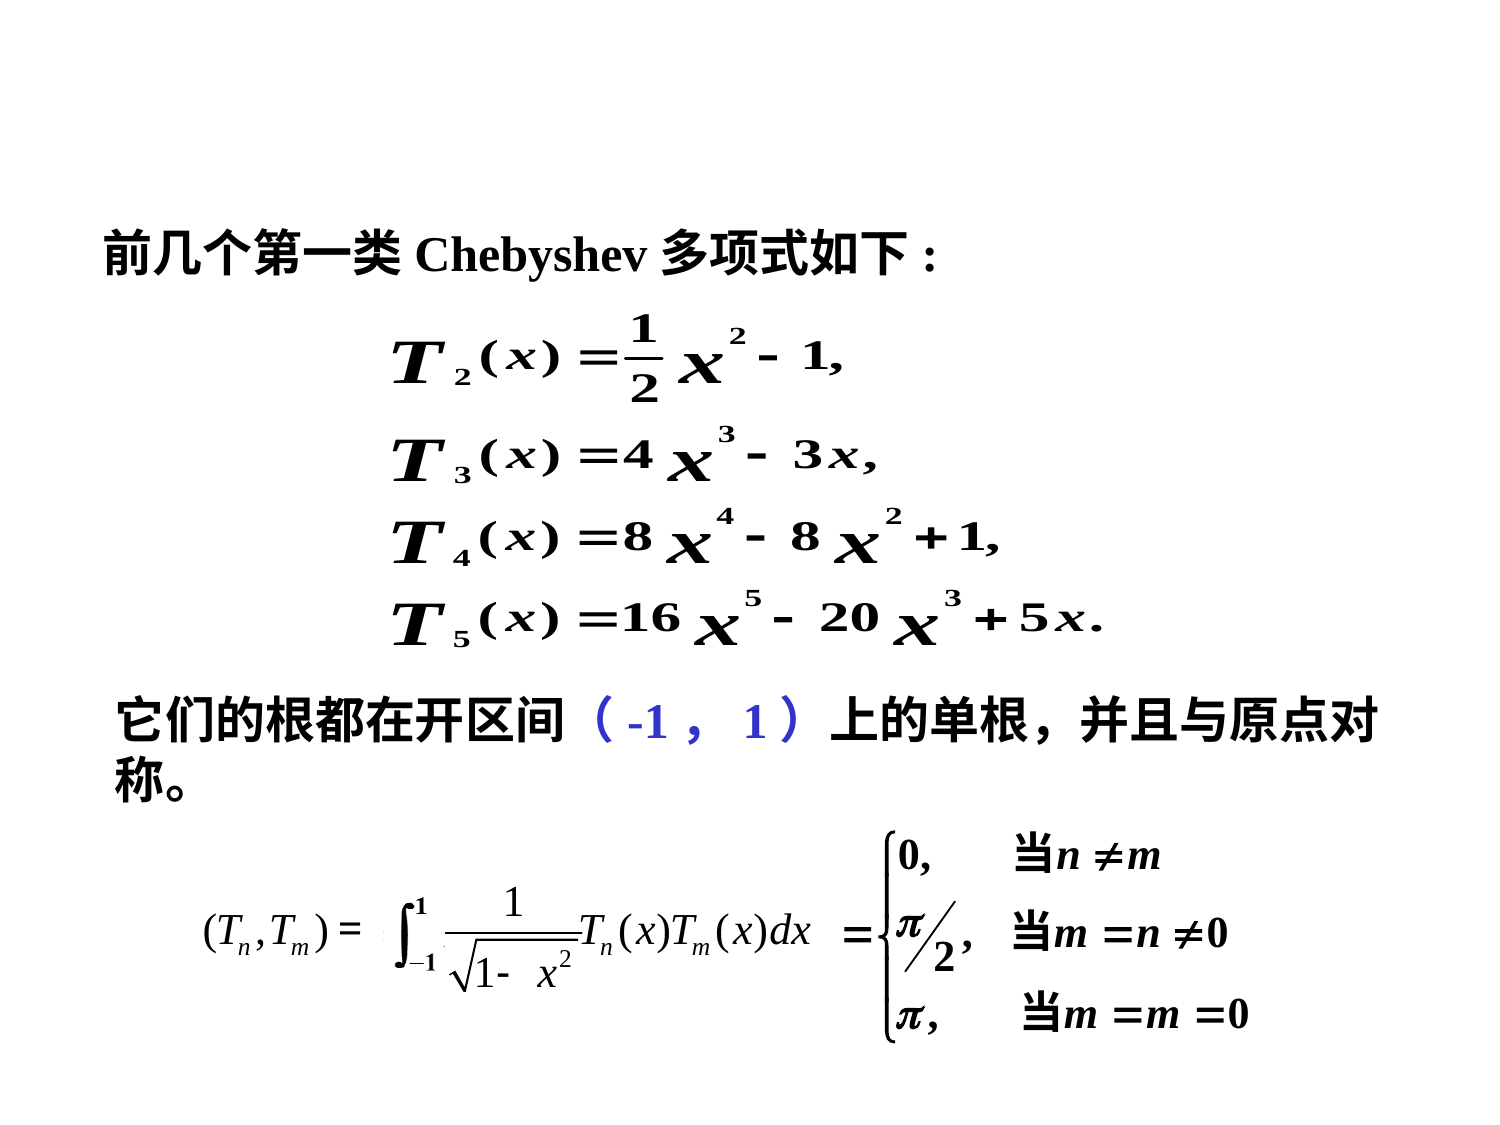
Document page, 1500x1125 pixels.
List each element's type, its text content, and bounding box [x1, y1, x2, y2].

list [383, 300, 1116, 655]
text_box 前几个第一类Chebyshev多项式如下: [87, 168, 954, 289]
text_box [196, 874, 821, 1000]
text_box 它们的根都在开区间（-1，1）上的单根，并且与原点对称。 [100, 680, 1459, 816]
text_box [820, 822, 1258, 1052]
